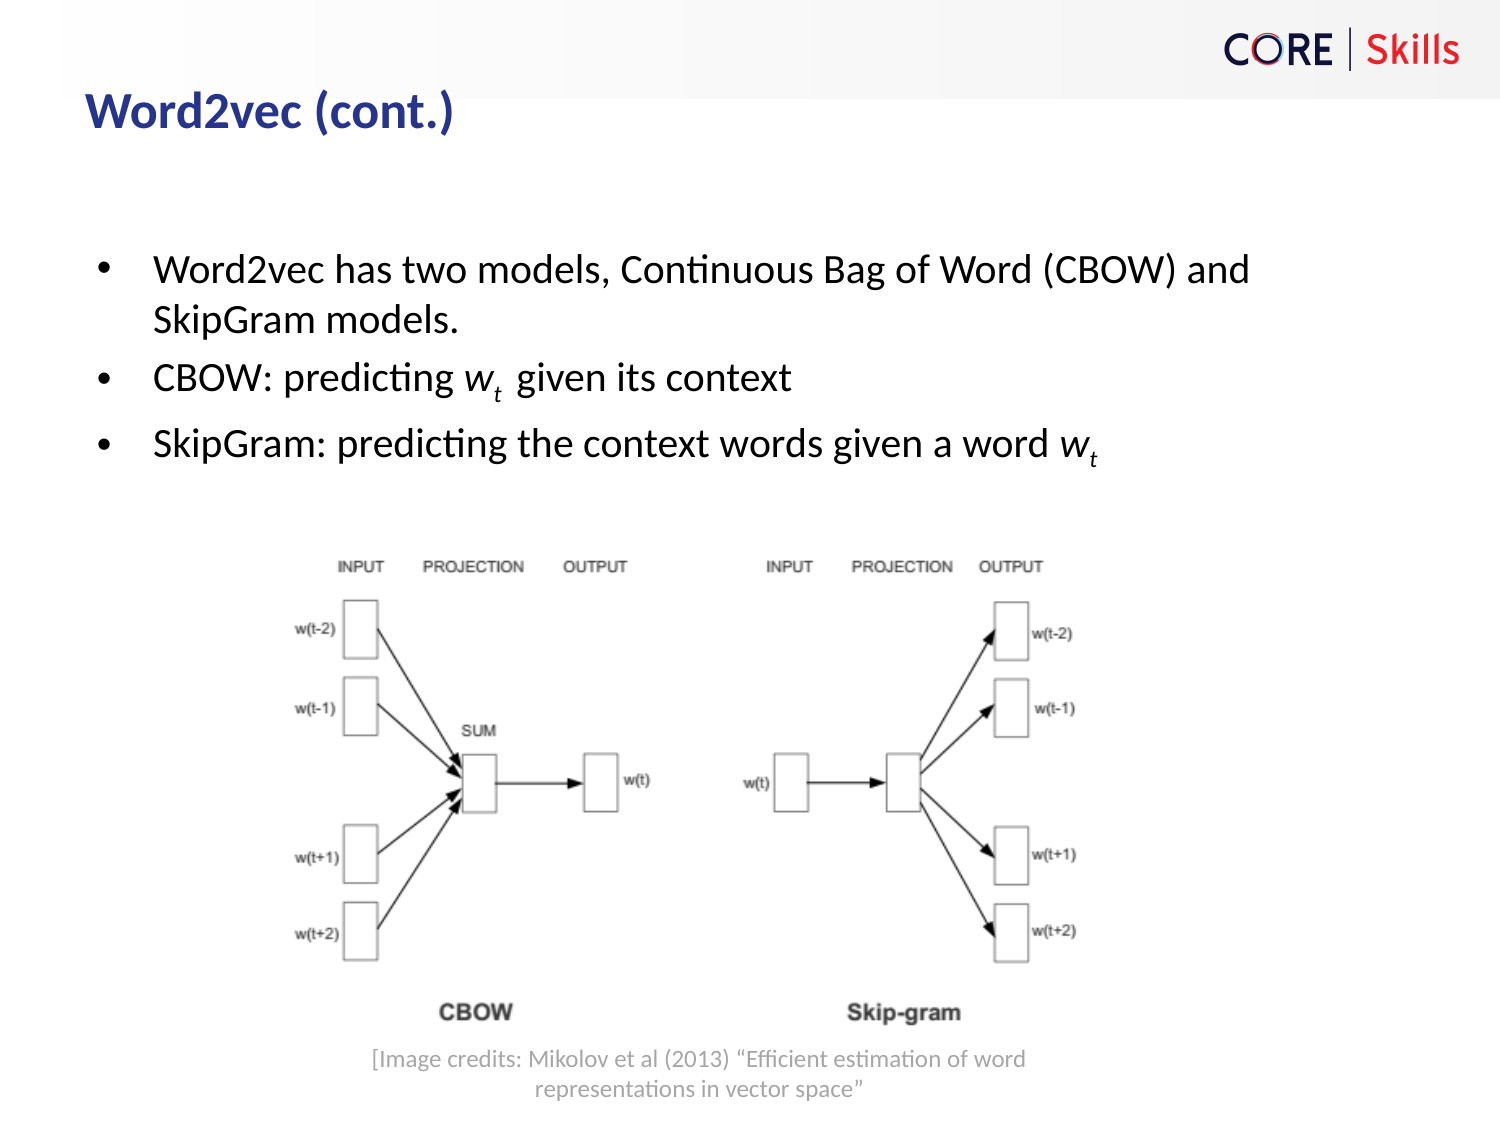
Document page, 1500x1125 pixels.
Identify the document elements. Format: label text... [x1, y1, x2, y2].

list Word2vec (cont.) [64, 66, 1105, 161]
picture [229, 526, 1125, 1053]
text_box [Image credits: Mikolov et al (2013) “Efficient estimation of word representations in vector space” [324, 1061, 1075, 1110]
list Word2vec has two models, Continuous Bag of Word (CBOW) and SkipGram models. CBOW: predicting wt given its context SkipGram: predicting the context words given a word wt [76, 231, 1400, 988]
picture [0, 0, 1500, 99]
